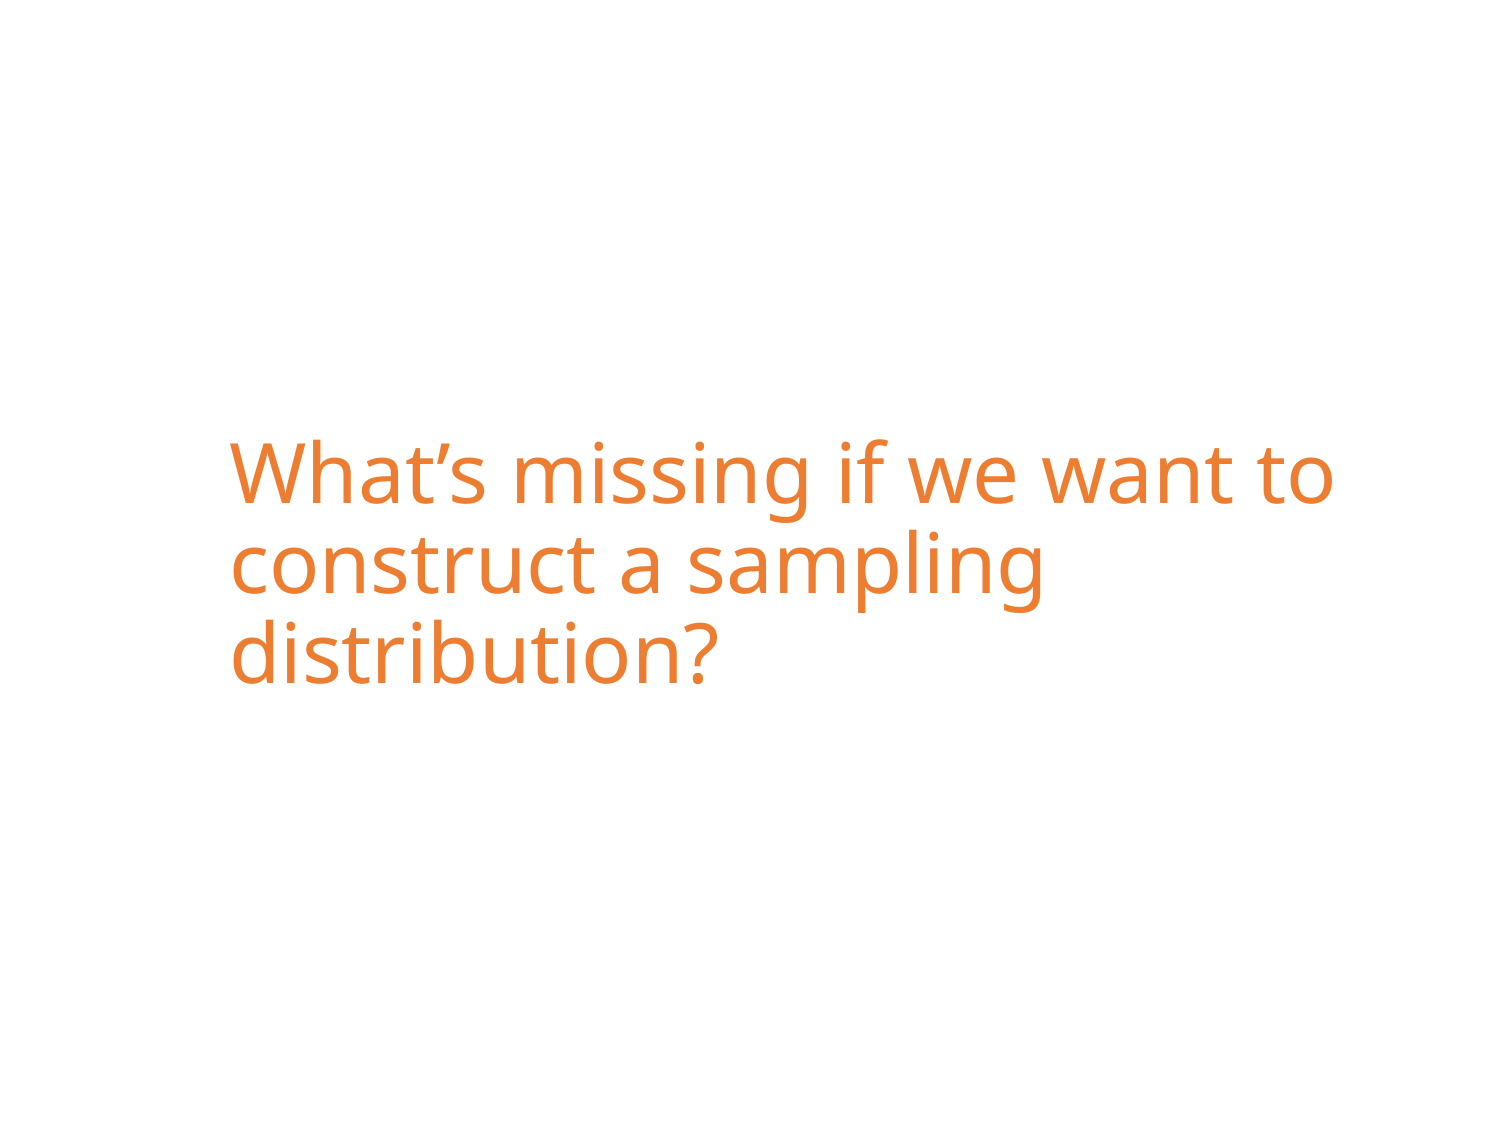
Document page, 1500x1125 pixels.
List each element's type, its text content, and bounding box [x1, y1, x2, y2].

text_box What’s missing if we want to construct a sampling distribution? [214, 424, 1394, 797]
